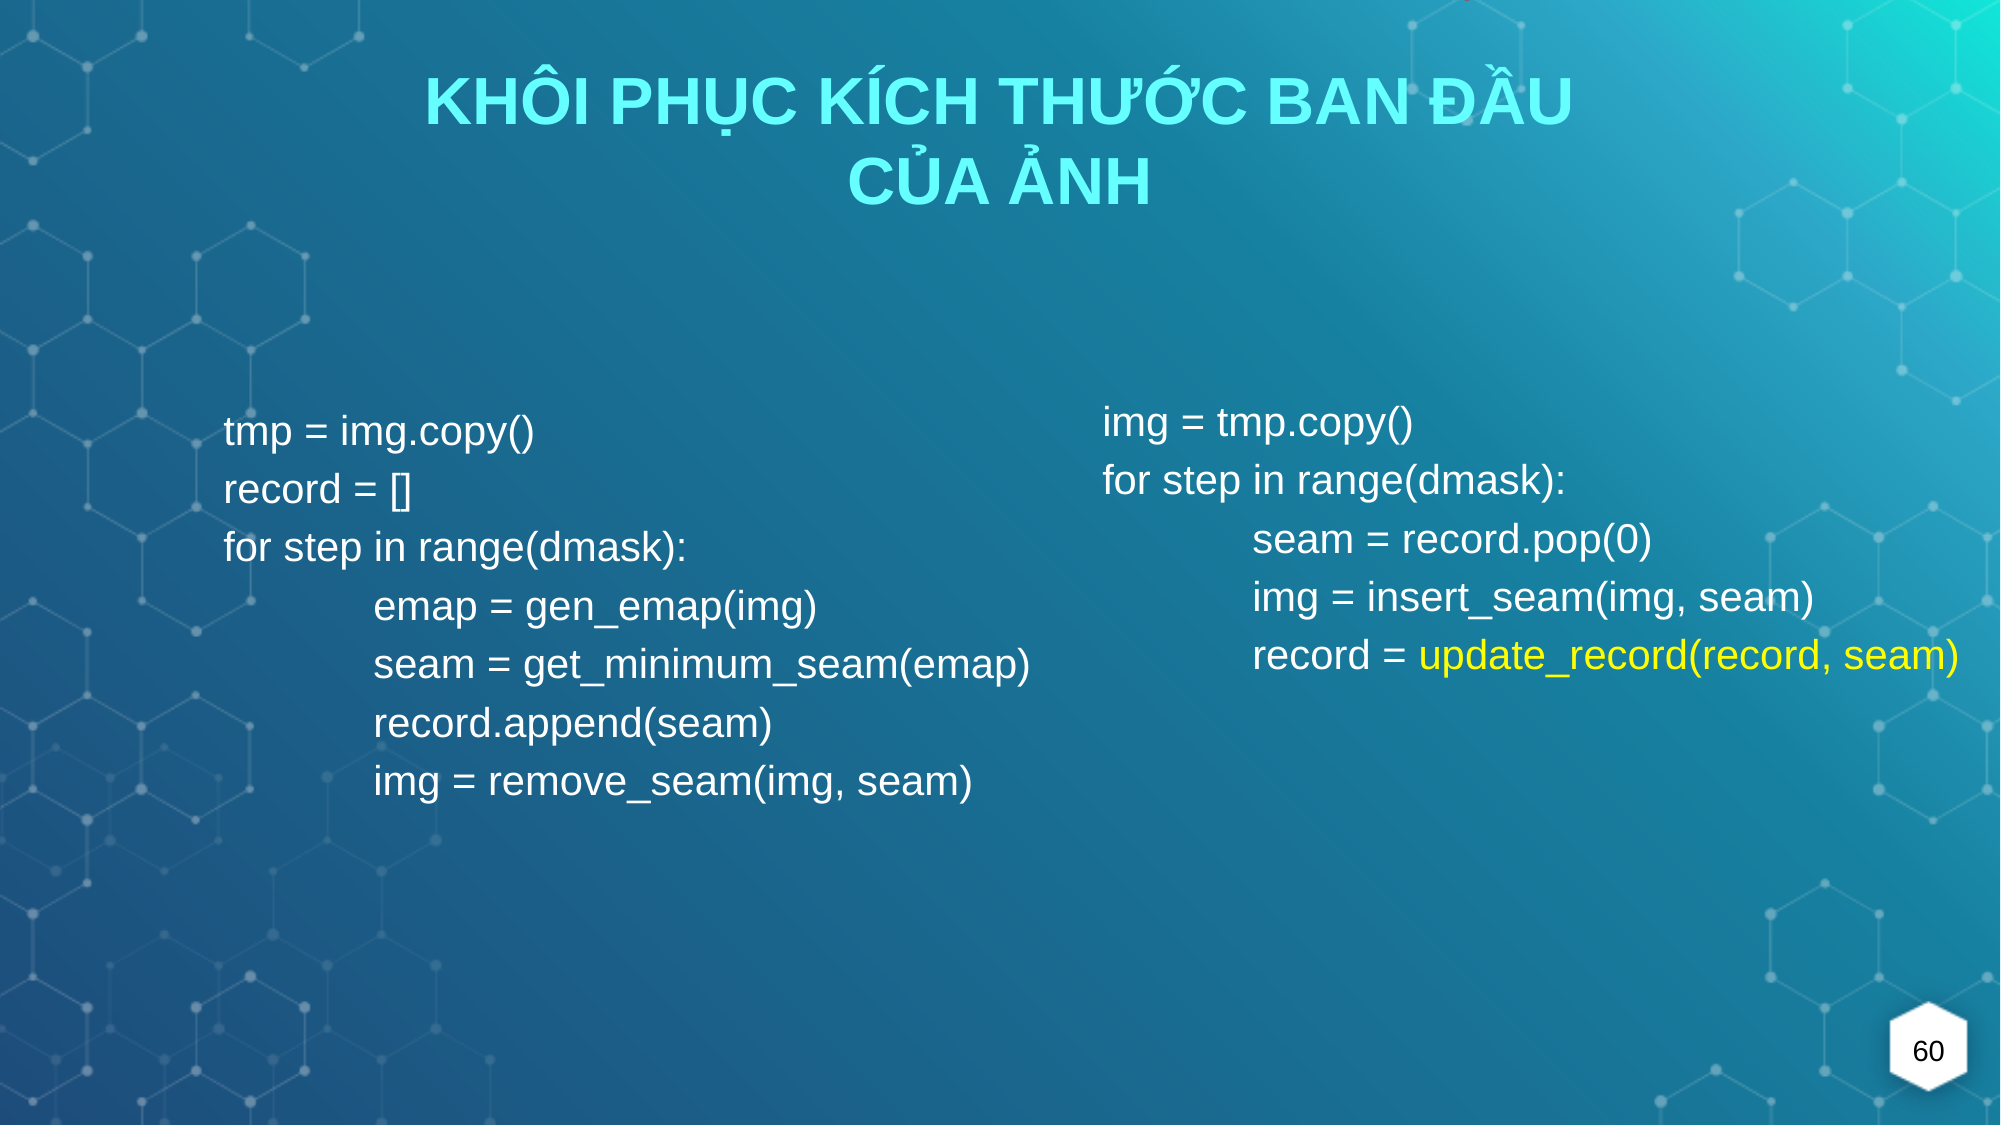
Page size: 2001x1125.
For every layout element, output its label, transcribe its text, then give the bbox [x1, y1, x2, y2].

text_box img = tmp.copy() for step in range(dmask): seam = record.pop(0) img = insert_seam(img, seam) record = update_record(record, seam) [1087, 387, 2000, 771]
text_box tmp = img.copy() record = [] for step in range(dmask): emap = gen_emap(img) seam = get_minimum_seam(emap) record.append(seam) img = remove_seam(img, seam) [208, 343, 1084, 812]
picture [0, 0, 2001, 1125]
text_box Khôi phục kích thước ban đầu của ảnh [362, 50, 1638, 225]
